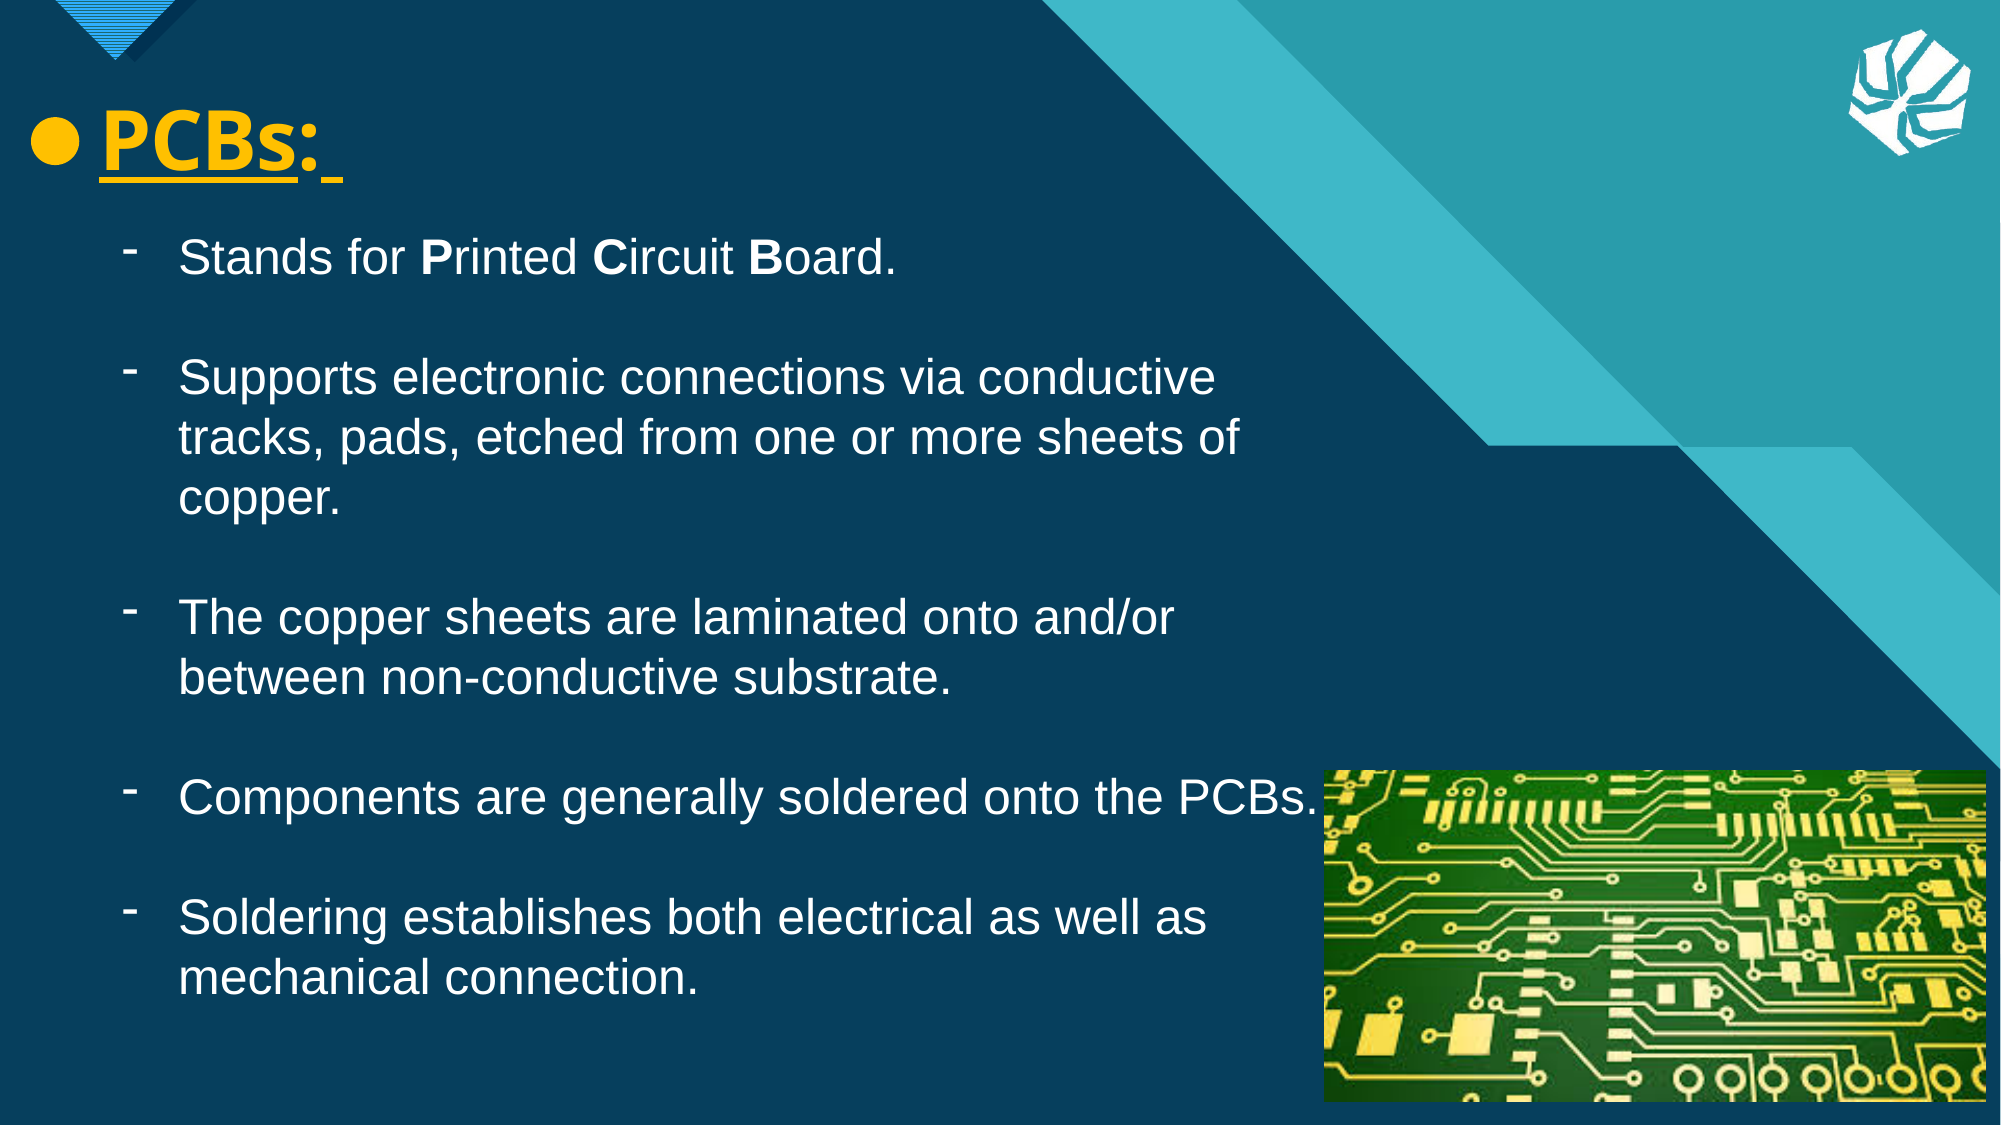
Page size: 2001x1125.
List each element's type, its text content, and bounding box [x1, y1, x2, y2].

text_box [30, 117, 80, 166]
text_box Stands for Printed Circuit Board. Supports electronic connections via conductive tracks, pads, etched from one or more sheets of copper. The copper sheets are laminated onto and/or between non-conductive substrate. Components are generally soldered onto the PCBs. Soldering establishes both electrical as well as mechanical connection. [107, 216, 1358, 1012]
title PCBs: [84, 91, 1924, 198]
picture [1839, 18, 1986, 164]
picture [1325, 771, 1985, 1101]
